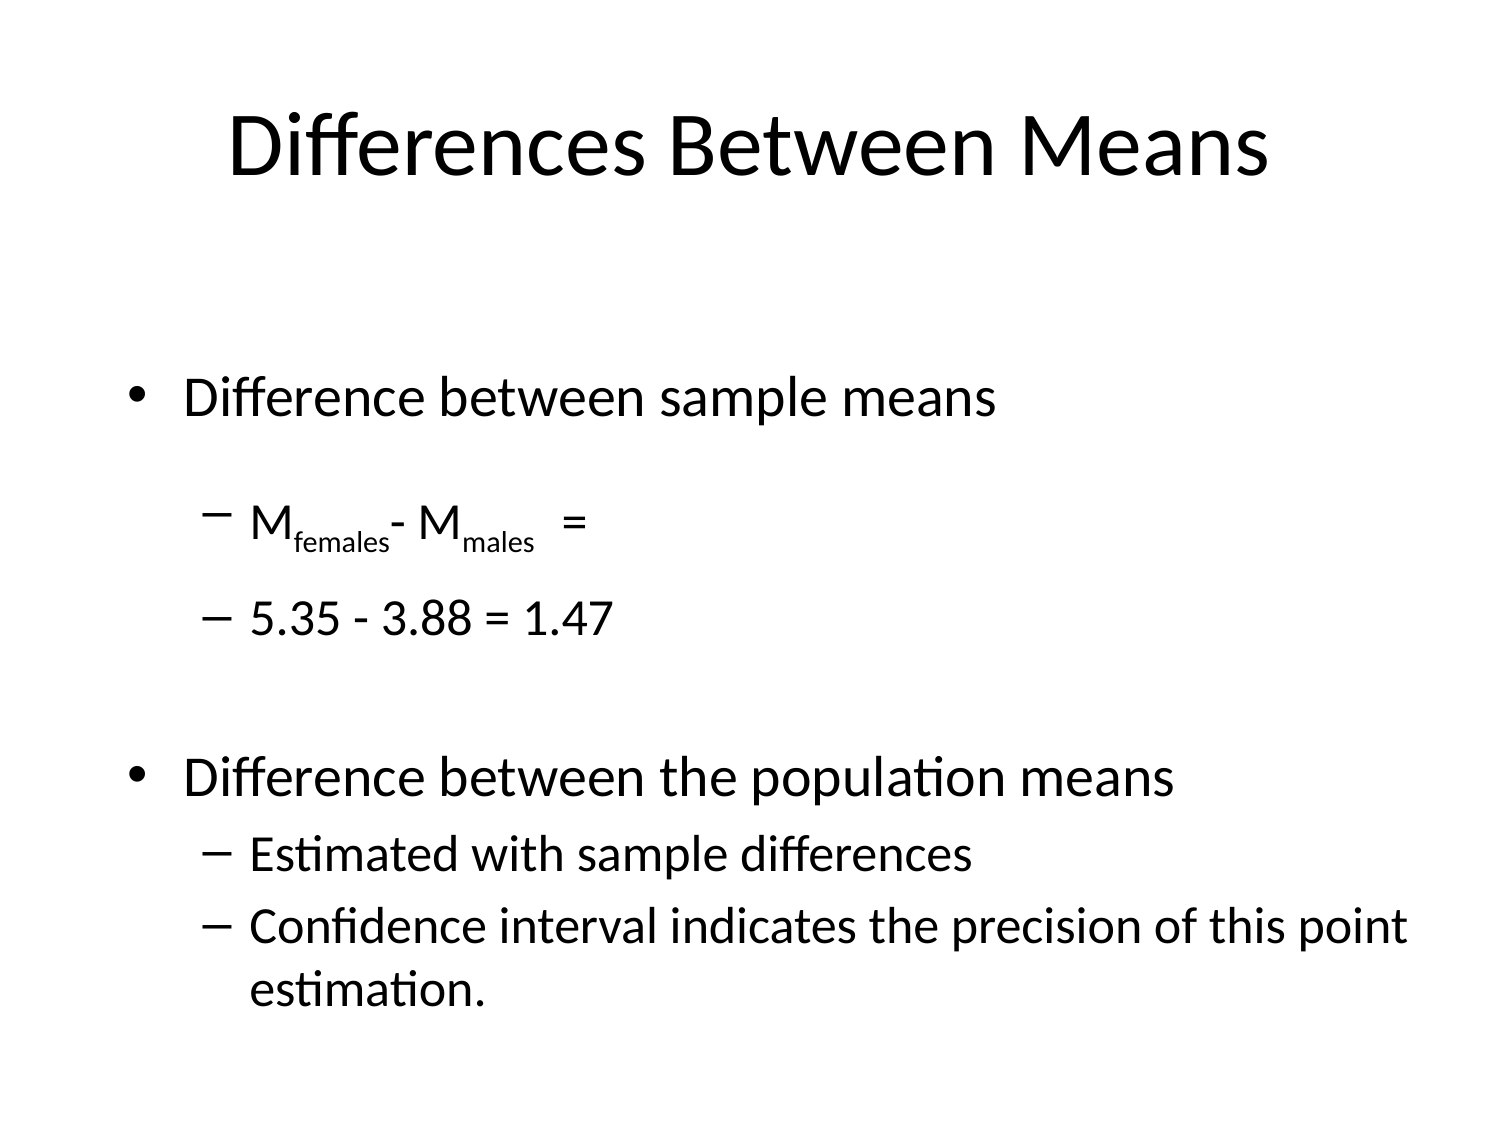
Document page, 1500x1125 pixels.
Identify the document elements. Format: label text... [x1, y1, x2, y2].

list Difference between sample means Mfemales- Mmales = 5.35 - 3.88 = 1.47 Difference between the population means Estimated with sample differences Confidence interval indicates the precision of this point estimation. [112, 351, 1463, 1013]
title Differences Between Means [75, 45, 1425, 233]
